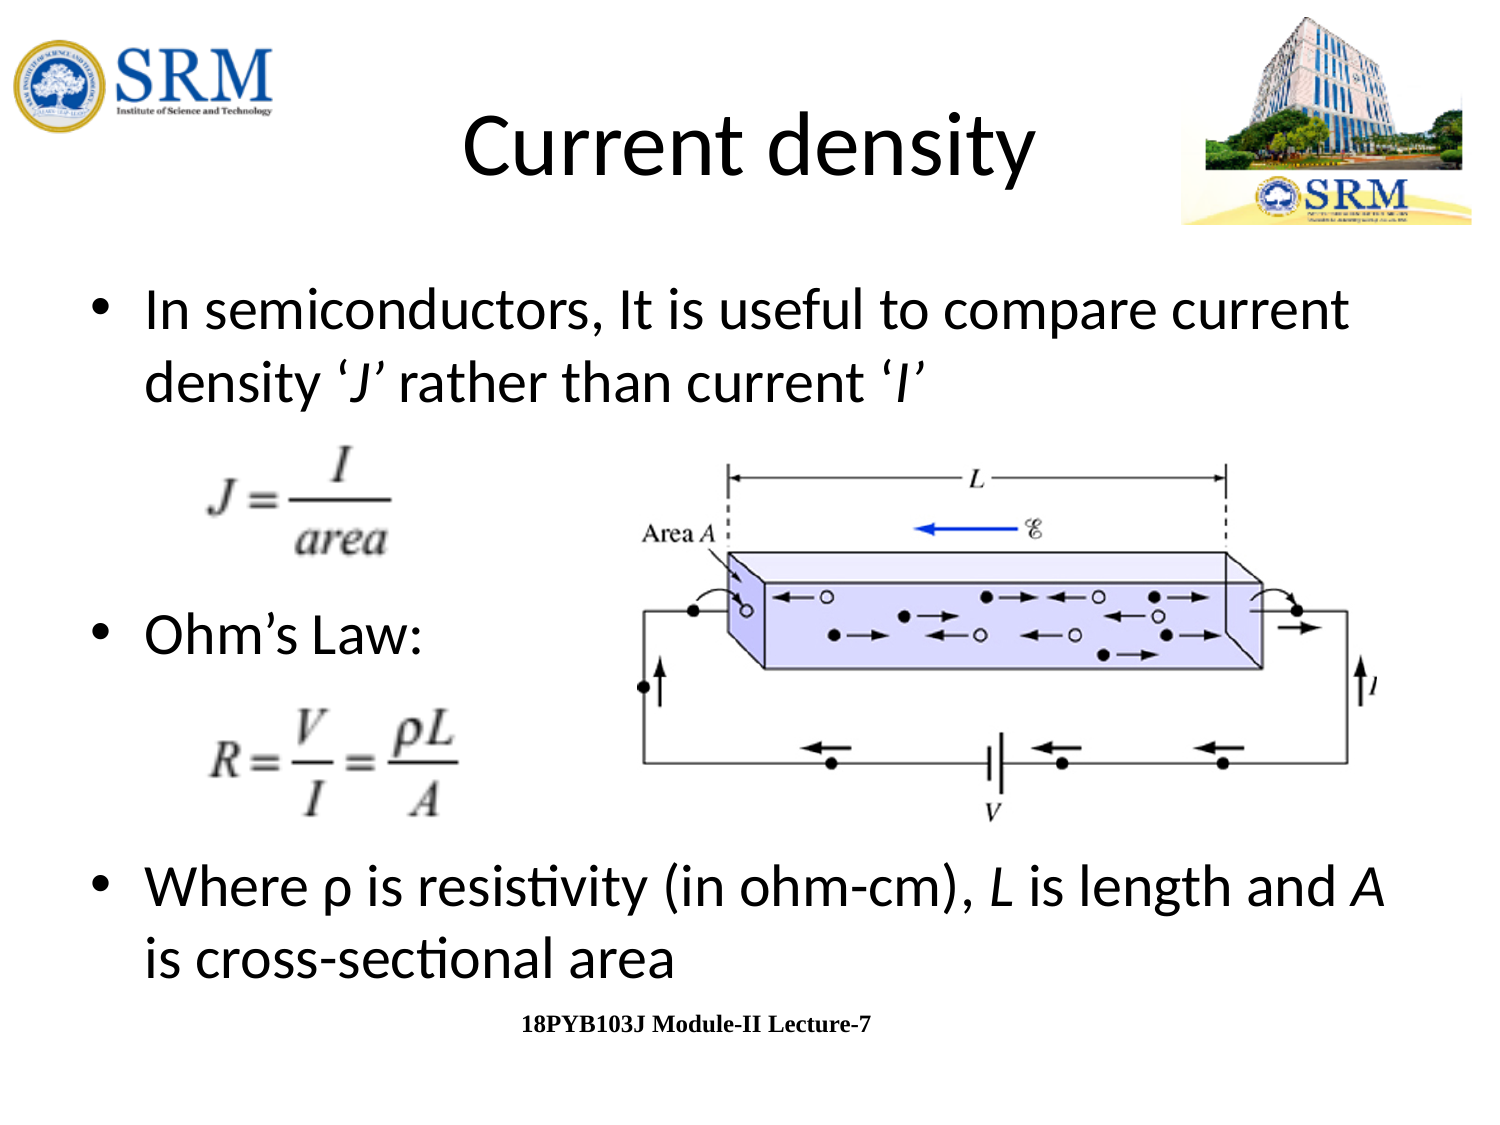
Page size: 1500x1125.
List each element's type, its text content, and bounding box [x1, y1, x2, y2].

list In semiconductors, It is useful to compare current density ‘J’ rather than current ‘I’ Ohm’s Law: Where ρ is resistivity (in ohm-cm), L is length and A is cross-sectional area [74, 262, 1426, 1006]
title Current density [74, 44, 1179, 233]
picture [637, 462, 1377, 828]
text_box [199, 687, 463, 822]
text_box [199, 424, 396, 559]
picture [1180, 16, 1476, 226]
picture [12, 12, 274, 163]
text_box 18PYB103J Module-II Lecture-7 [374, 999, 975, 1045]
